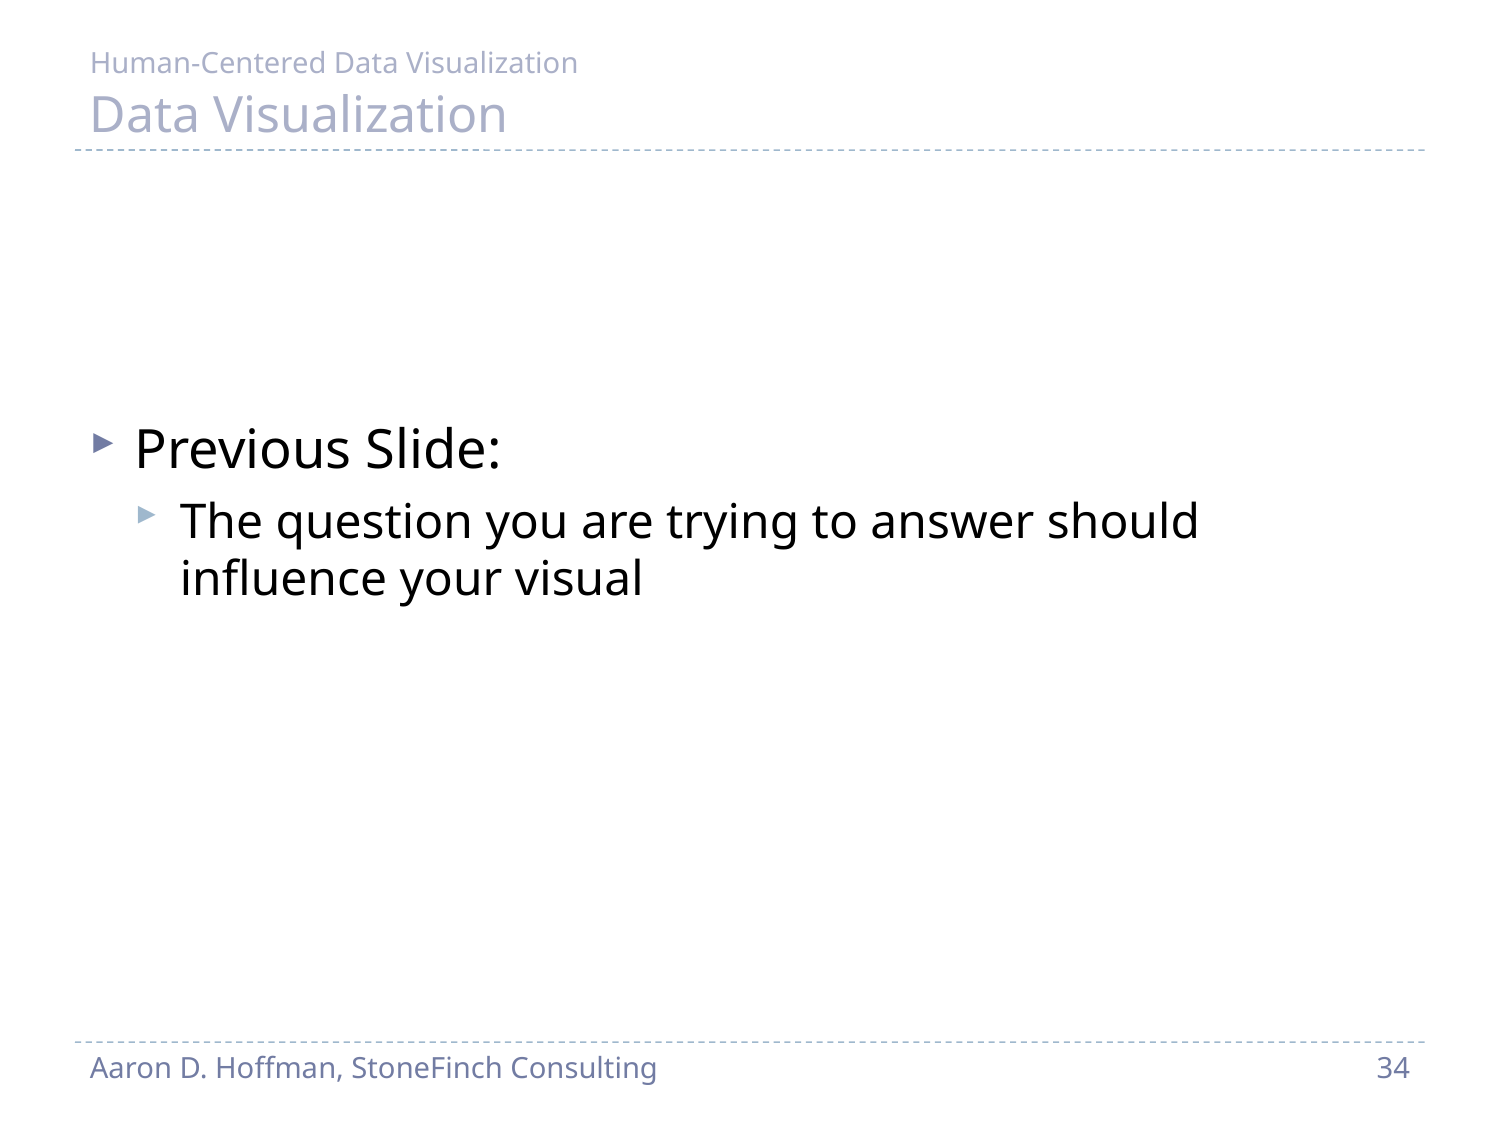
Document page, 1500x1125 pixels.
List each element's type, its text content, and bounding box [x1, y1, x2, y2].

list Human-Centered Data Visualization [75, 37, 1425, 75]
footer Aaron D. Hoffman, StoneFinch Consulting [75, 1042, 1025, 1103]
list Previous Slide: The question you are trying to answer should influence your visual [75, 174, 1425, 1010]
title Data Visualization [75, 75, 1425, 150]
slide_number 34 [1312, 1042, 1425, 1103]
